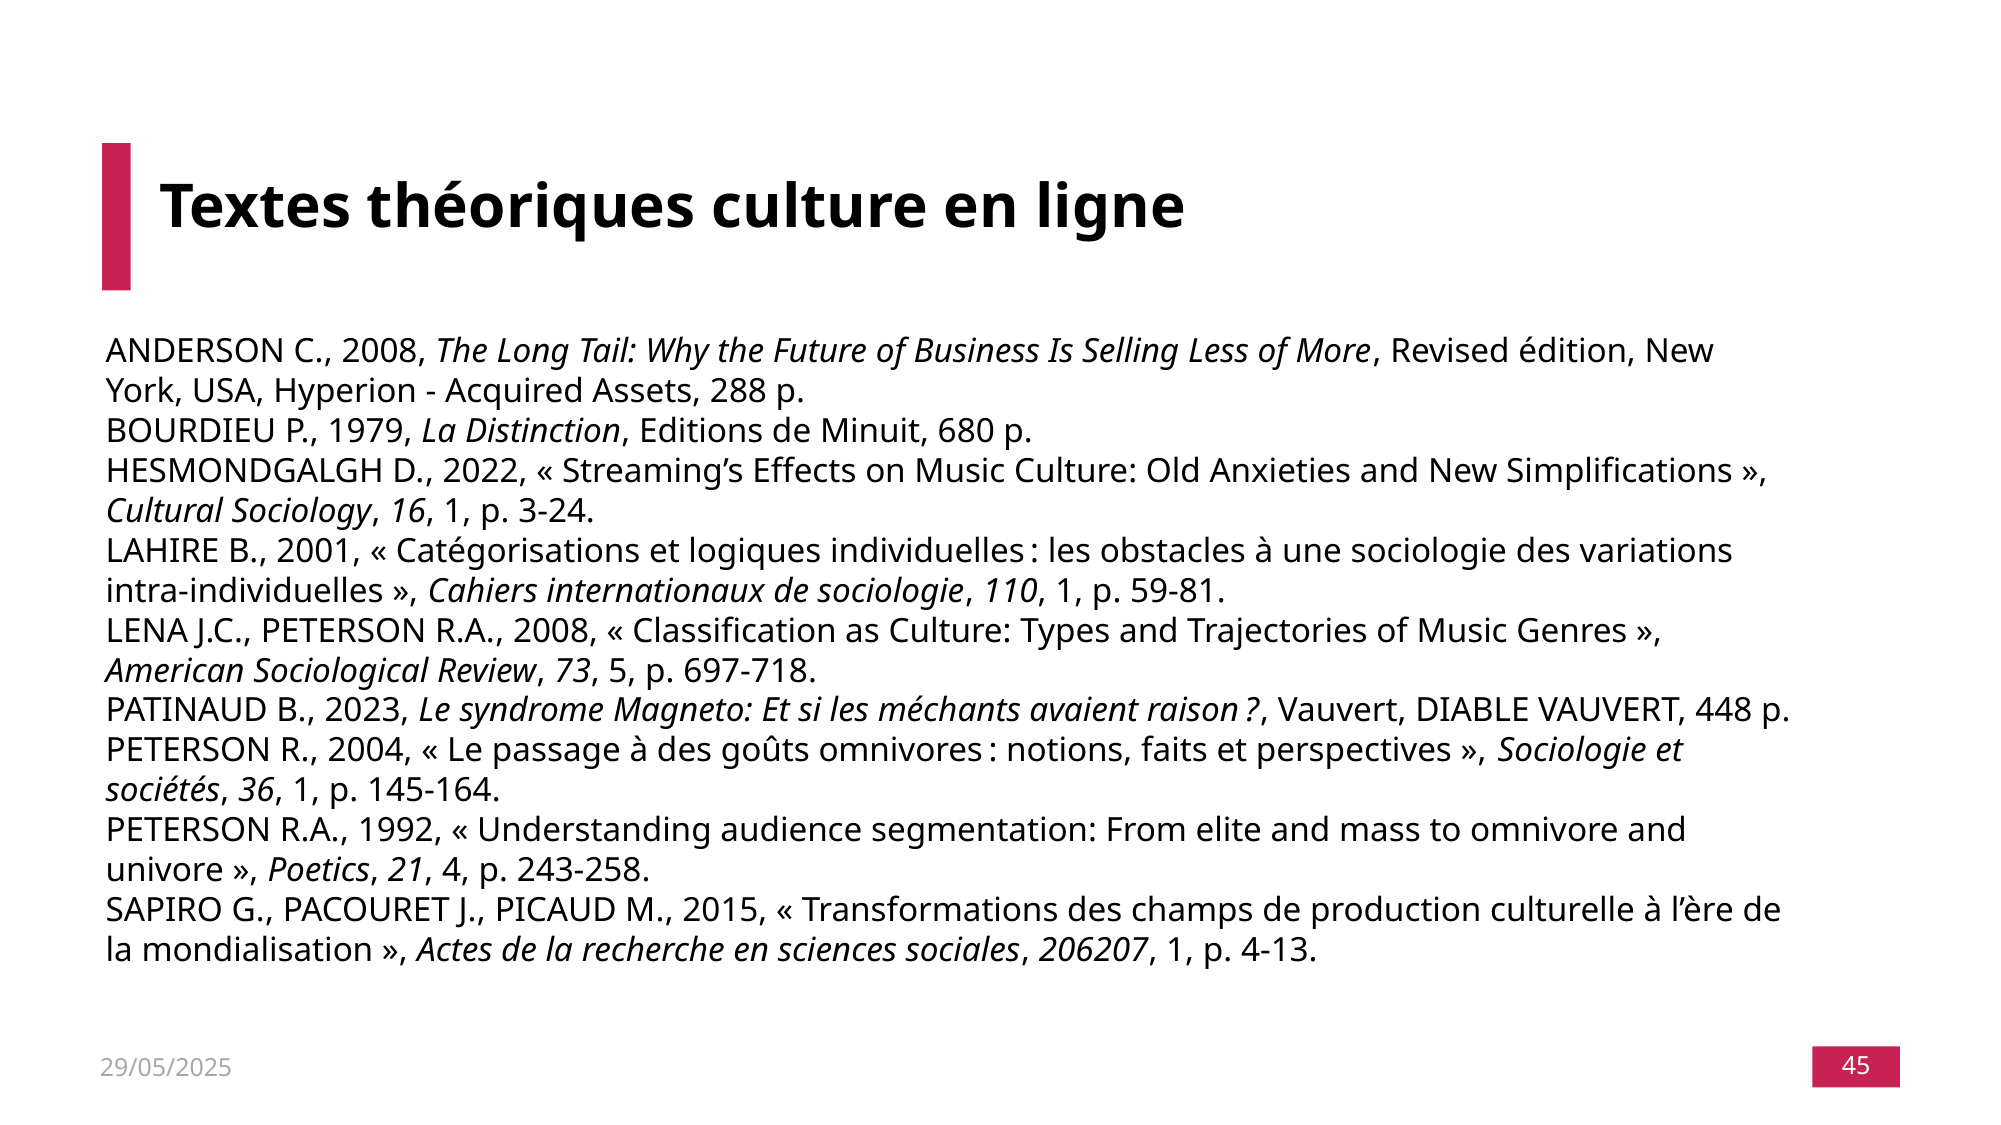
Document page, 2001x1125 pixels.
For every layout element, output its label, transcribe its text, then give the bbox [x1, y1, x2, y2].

slide_number 45 [1812, 1046, 1900, 1088]
text_box Textes théoriques culture en ligne [159, 137, 1900, 278]
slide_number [99, 1046, 560, 1088]
text_box ANDERSON C., 2008, The Long Tail: Why the Future of Business Is Selling Less of More, Revised édition, New York, USA, Hyperion - Acquired Assets, 288 p. BOURDIEU P., 1979, La Distinction, Editions de Minuit, 680 p. HESMONDGALGH D., 2022, « Streaming’s Effects on Music Culture: Old Anxieties and New Simplifications », Cultural Sociology, 16, 1, p. 3‑24. LAHIRE B., 2001, « Catégorisations et logiques individuelles : les obstacles à une sociologie des variations intra-individuelles », Cahiers internationaux de sociologie, 110, 1, p. 59‑81. LENA J.C., PETERSON R.A., 2008, « Classification as Culture: Types and Trajectories of Music Genres », American Sociological Review, 73, 5, p. 697‑718. PATINAUD B., 2023, Le syndrome Magneto: Et si les méchants avaient raison ?, Vauvert, DIABLE VAUVERT, 448 p. PETERSON R., 2004, « Le passage à des goûts omnivores : notions, faits et perspectives », Sociologie et sociétés, 36, 1, p. 145‑164. PETERSON R.A., 1992, « Understanding audience segmentation: From elite and mass to omnivore and univore », Poetics, 21, 4, p. 243‑258. SAPIRO G., PACOURET J., PICAUD M., 2015, « Transformations des champs de production culturelle à l’ère de la mondialisation », Actes de la recherche en sciences sociales, 206207, 1, p. 4‑13. [90, 321, 1813, 1016]
